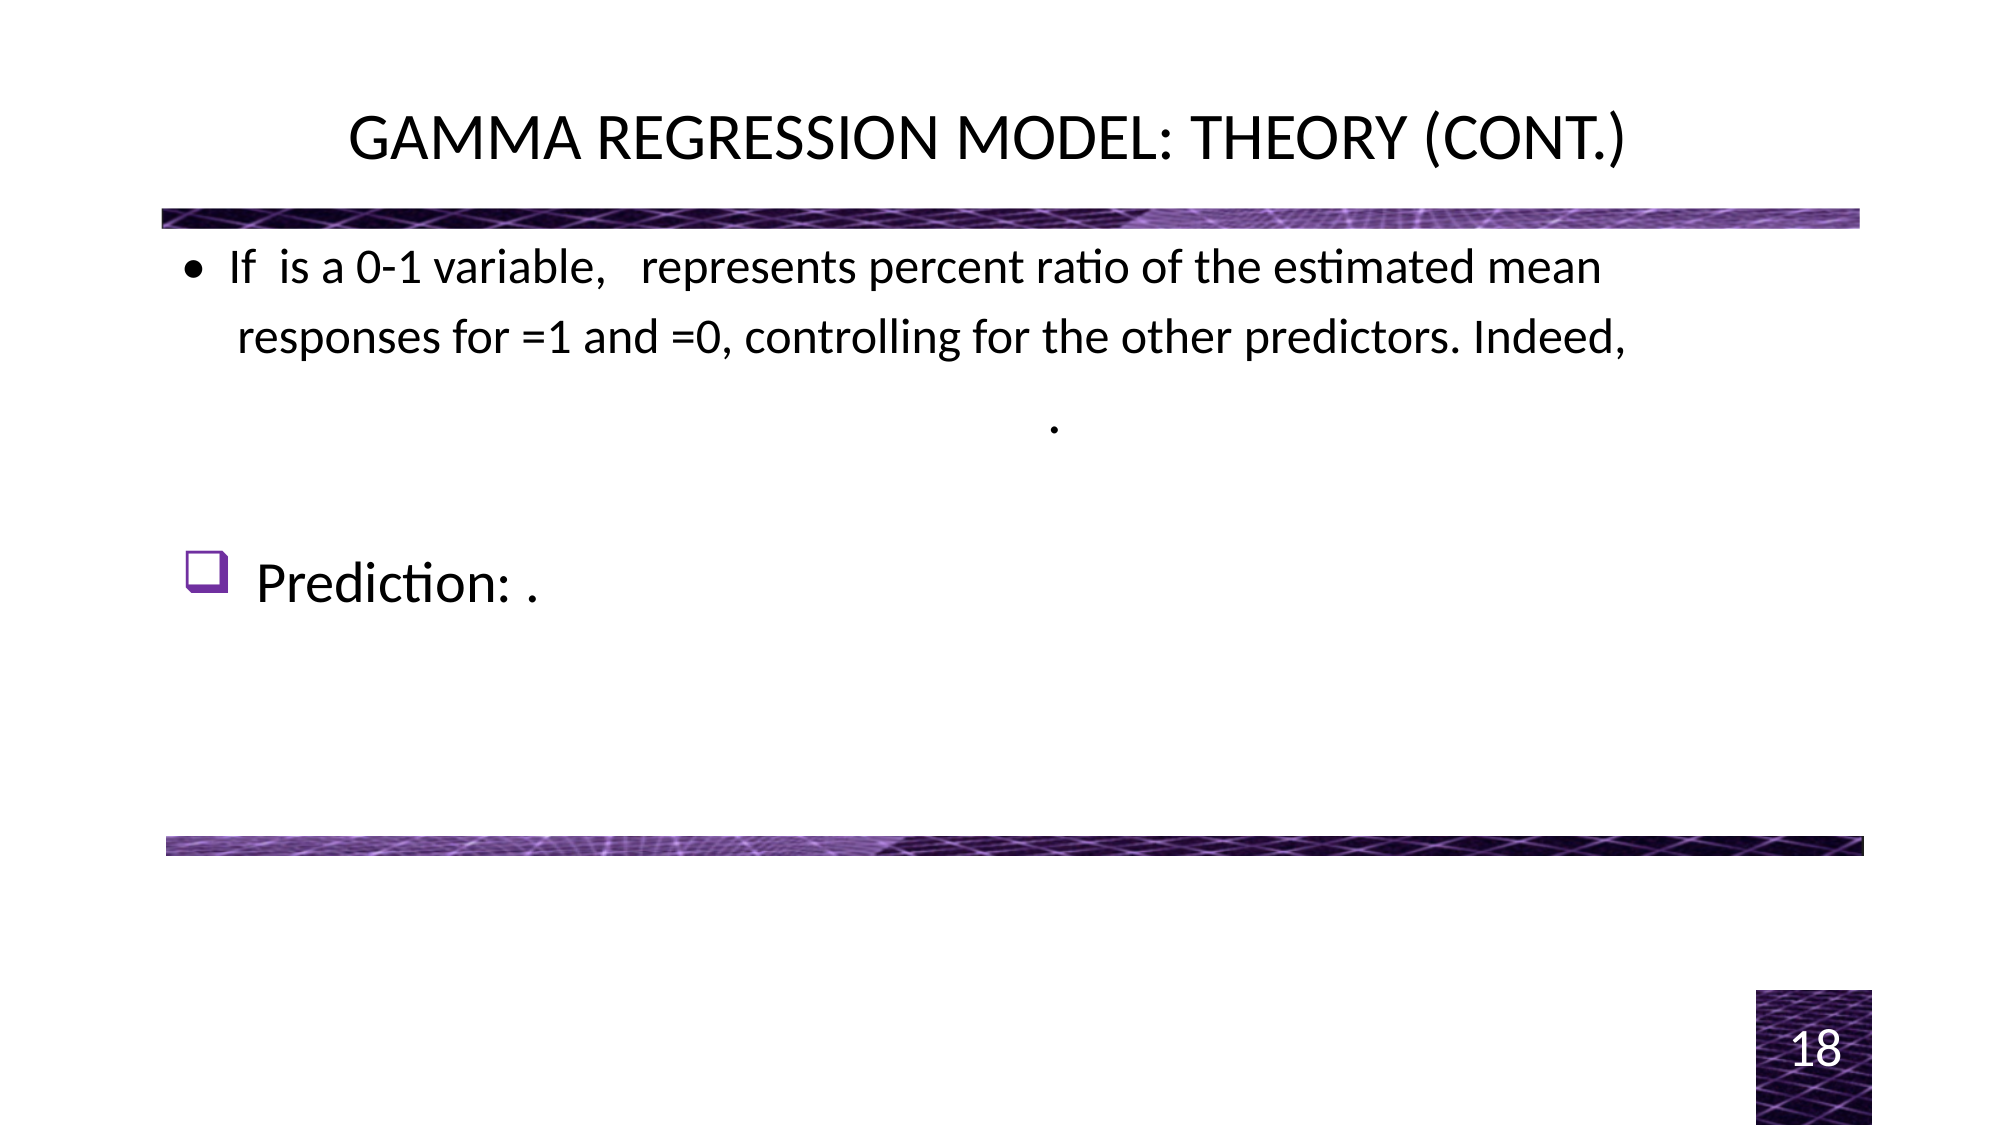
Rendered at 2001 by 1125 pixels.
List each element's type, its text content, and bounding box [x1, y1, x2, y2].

picture [161, 208, 1860, 229]
picture [165, 835, 1864, 857]
picture [1756, 990, 1872, 1125]
text_box GAMMA REGRESSION MODEL: theory (cont.) [333, 35, 1687, 181]
